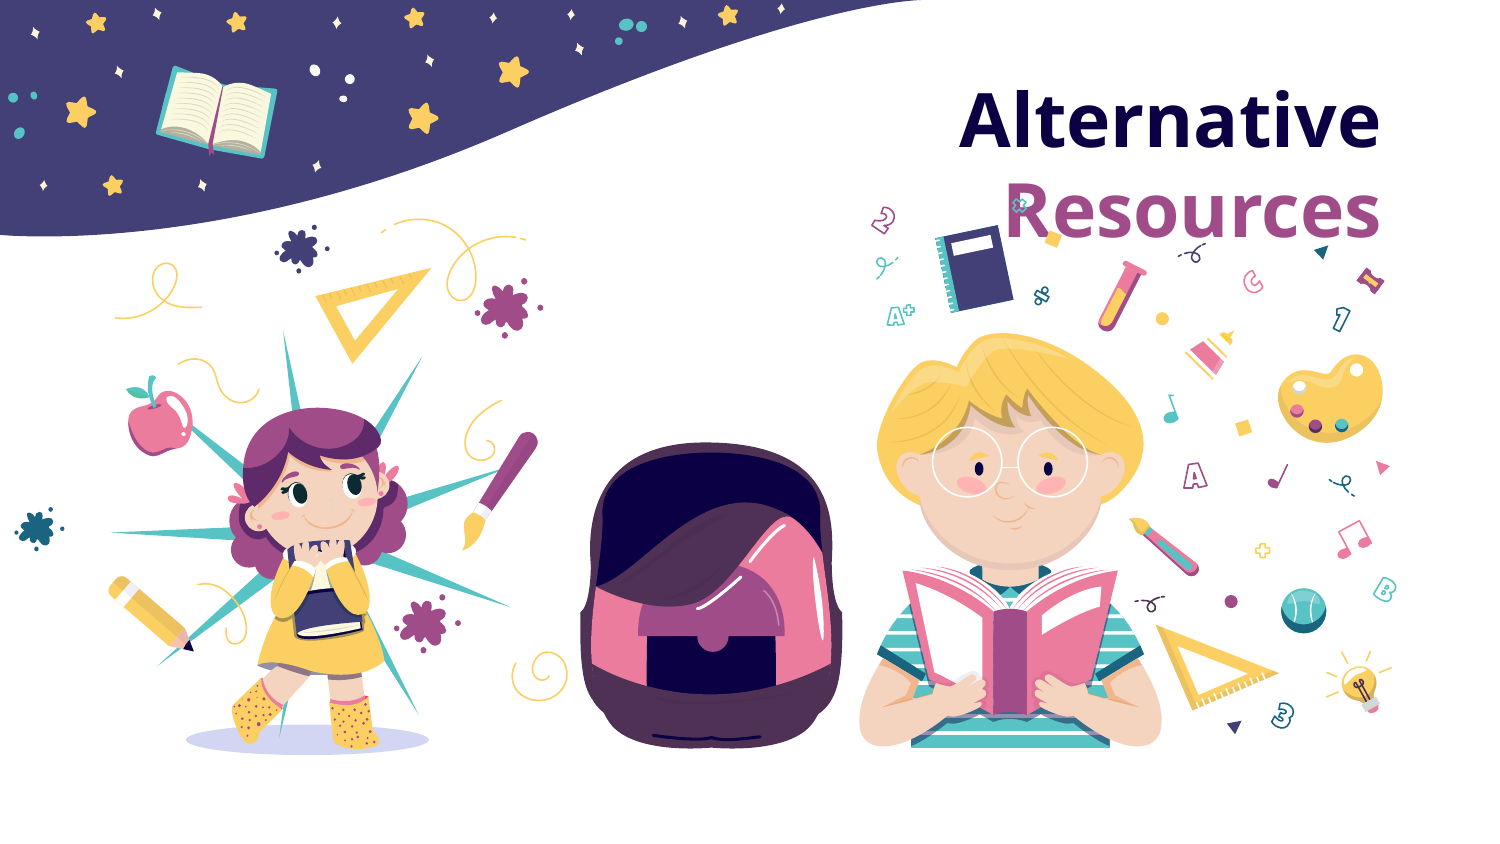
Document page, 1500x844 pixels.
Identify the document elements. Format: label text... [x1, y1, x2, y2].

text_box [854, 198, 1396, 752]
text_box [556, 442, 849, 749]
title Alternative Resources [645, 72, 1382, 167]
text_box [13, 217, 570, 756]
